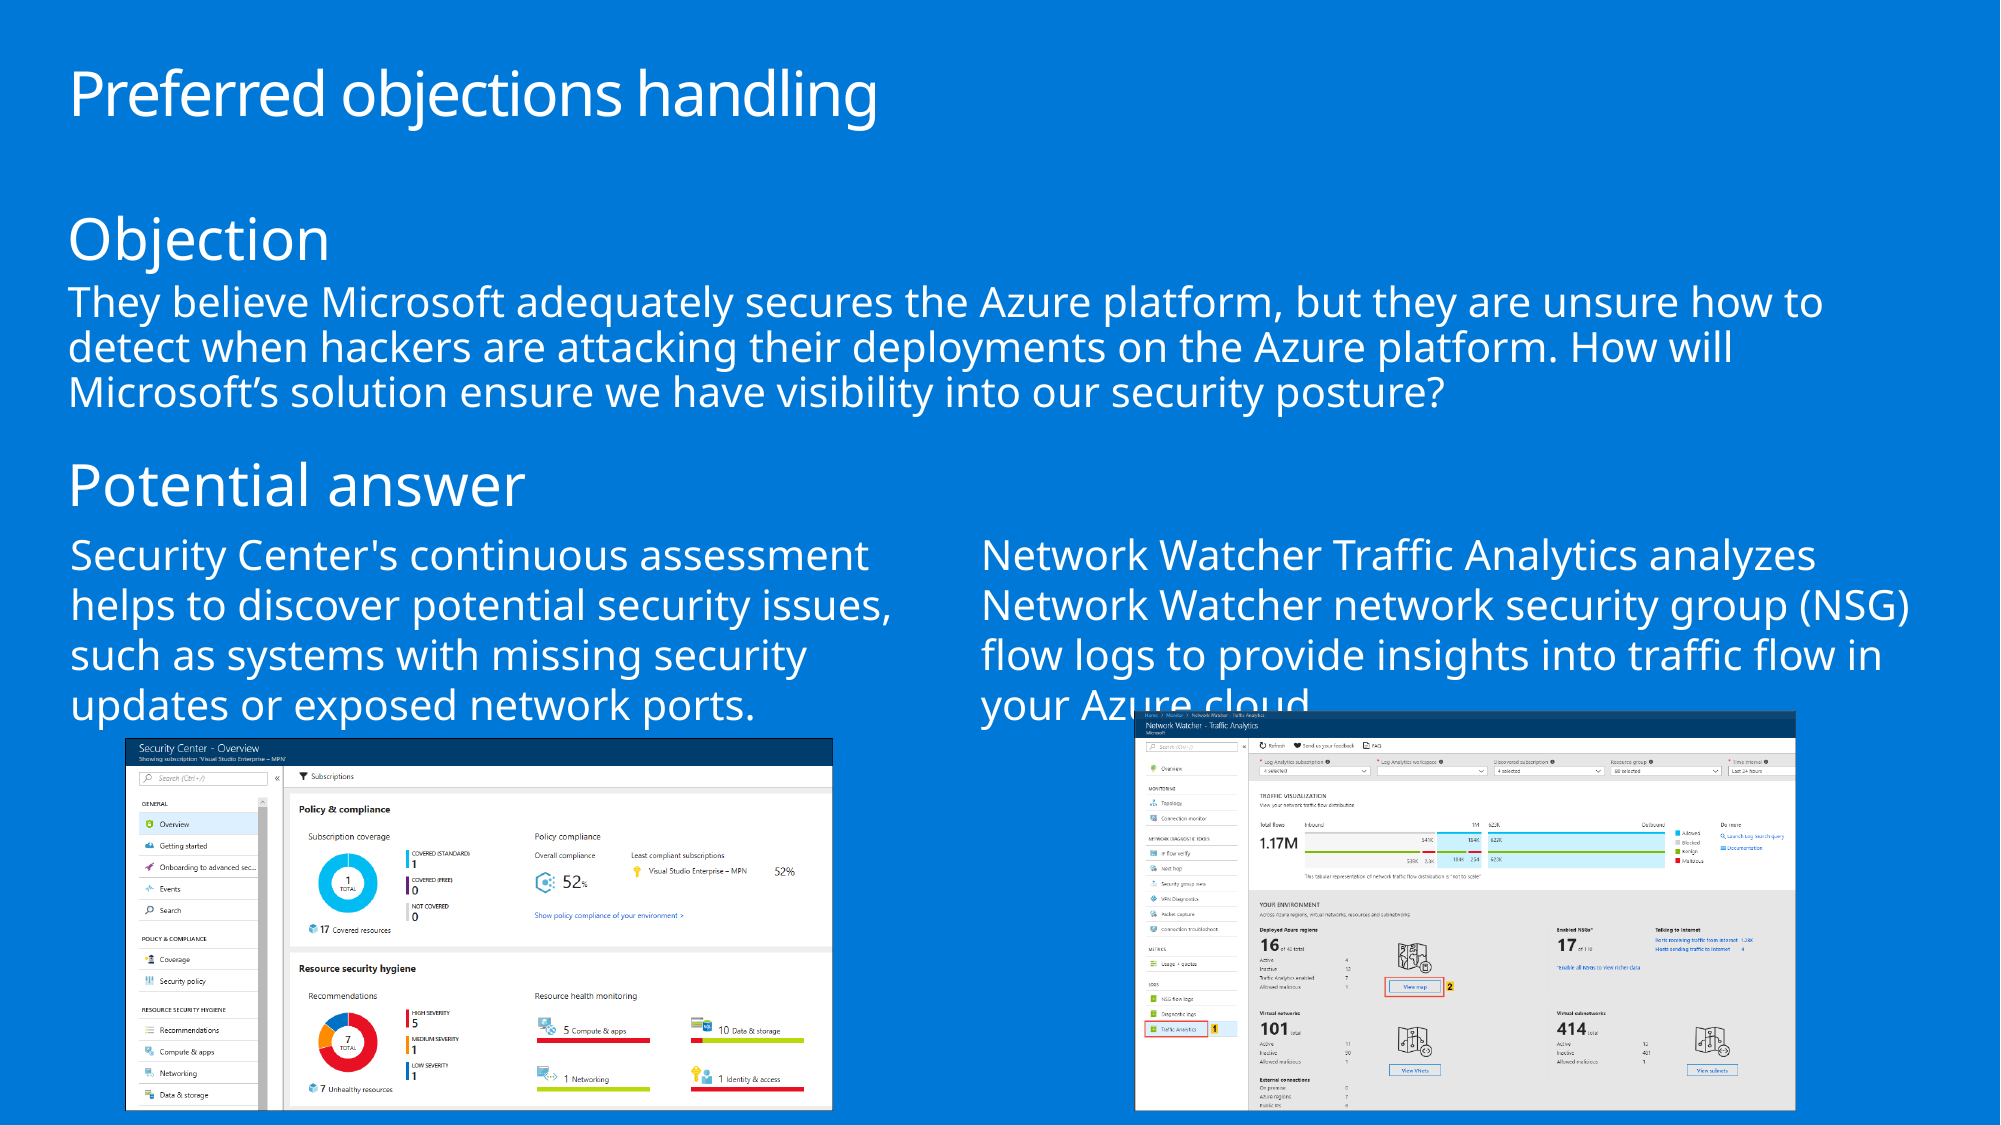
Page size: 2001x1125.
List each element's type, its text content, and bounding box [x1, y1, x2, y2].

picture [125, 738, 833, 1112]
text_box Network Watcher Traffic Analytics analyzes Network Watcher network security group (NSG) flow logs to provide insights into traffic flow in your Azure cloud. [966, 521, 1966, 737]
title Preferred objections handling [44, 47, 1957, 196]
text_box Security Center's continuous assessment helps to discover potential security issues, such as systems with missing security updates or exposed network ports. [55, 521, 955, 737]
text_box Objection They believe Microsoft adequately secures the Azure platform, but they are unsure how to detect when hackers are attacking their deployments on the Azure platform. How will Microsoft’s solution ensure we have visibility into our security posture? Potential answer [43, 195, 1931, 534]
picture [1134, 711, 1796, 1112]
